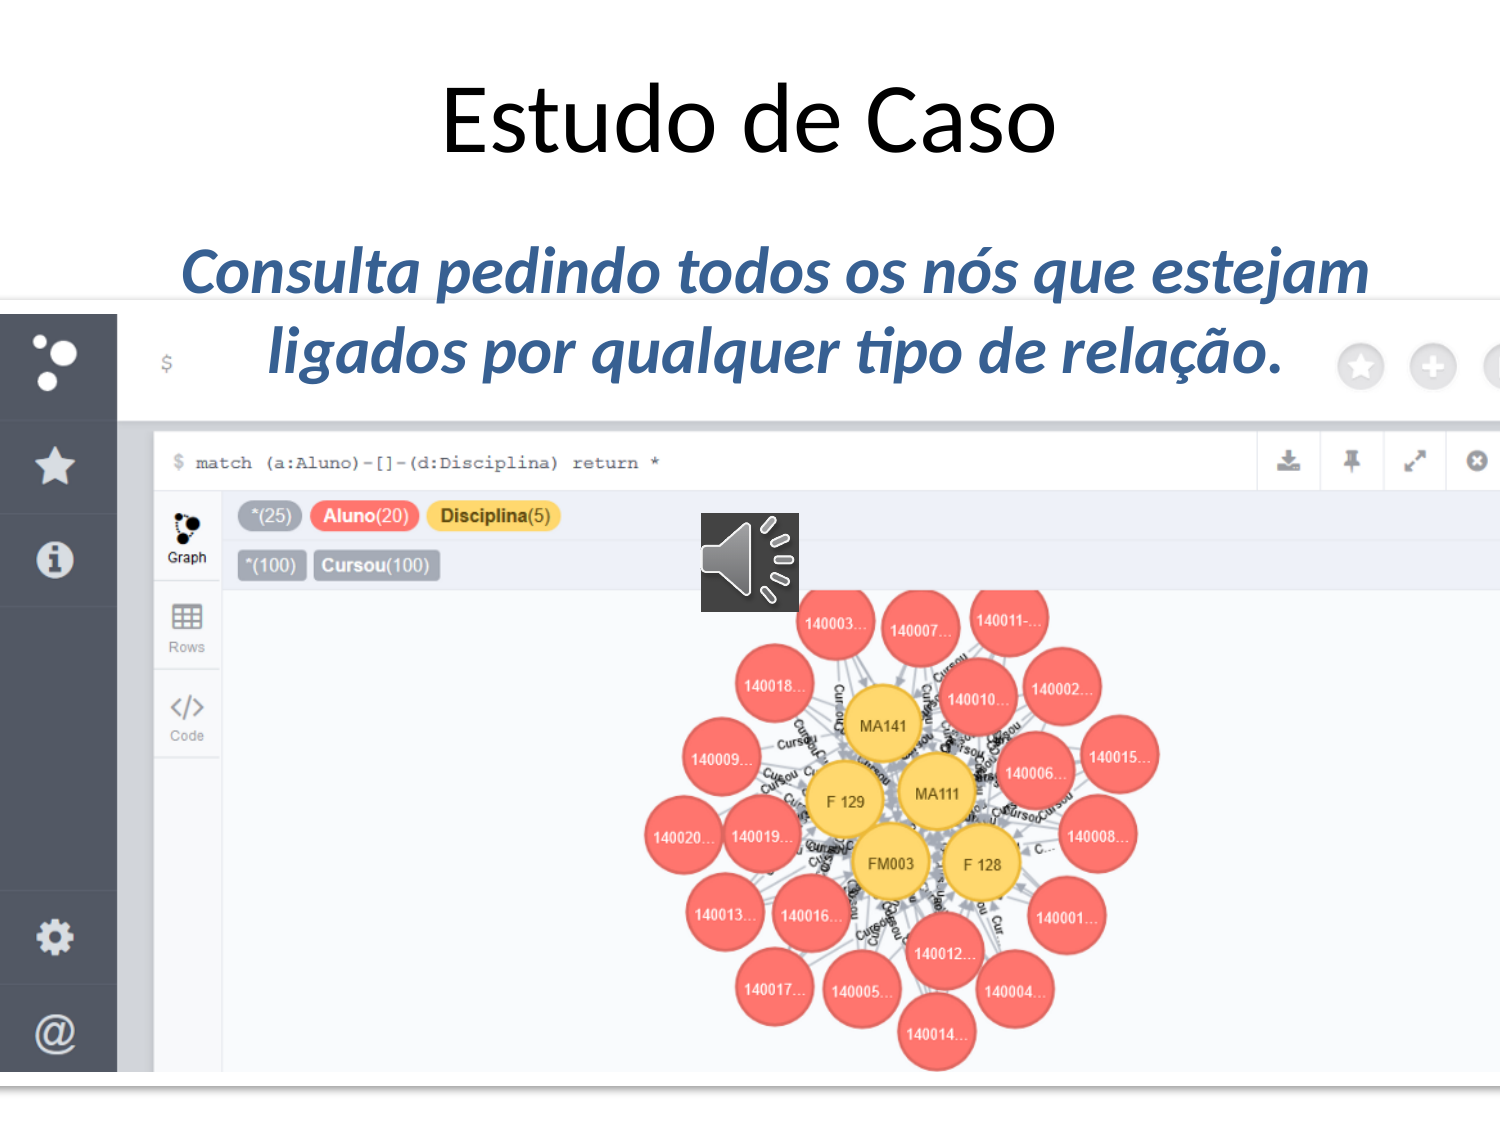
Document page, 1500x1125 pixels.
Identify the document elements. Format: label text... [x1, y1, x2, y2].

title Estudo de Caso [75, 19, 1425, 207]
text_box Consulta pedindo todos os nós que estejam ligados por qualquer tipo de relação. [133, 219, 1421, 311]
picture [0, 314, 1500, 1073]
